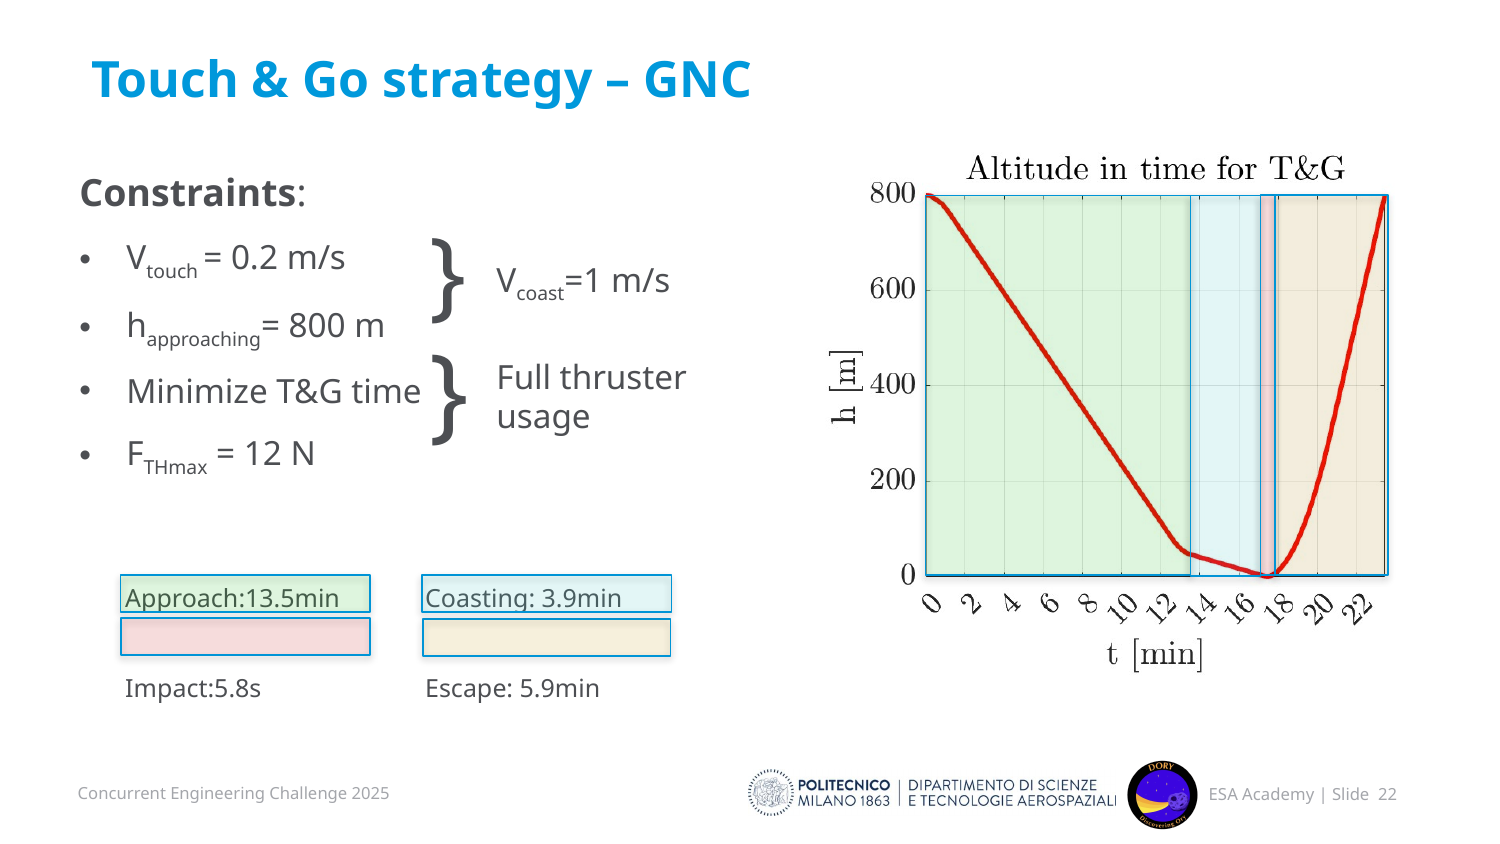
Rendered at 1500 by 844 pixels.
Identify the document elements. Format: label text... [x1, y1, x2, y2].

text_box [120, 574, 371, 613]
text_box [120, 617, 371, 656]
picture [825, 145, 1396, 677]
text_box } [414, 336, 500, 459]
text_box Touch & Go strategy – GNC [76, 33, 1427, 123]
picture [1125, 759, 1199, 831]
text_box Full thruster usage [500, 348, 726, 444]
picture [748, 769, 1116, 816]
text_box Approach:13.5min Coasting: 3.9min Impact:5.8s Escape: 5.9min [110, 559, 680, 710]
text_box } [414, 203, 500, 336]
text_box [421, 574, 672, 613]
text_box Constraints: Vtouch = 0.2 m/s happroaching= 800 m Minimize T&G time FTHmax = 12 N [64, 161, 647, 486]
text_box [422, 619, 671, 657]
text_box Vcoast=1 m/s [500, 251, 773, 312]
